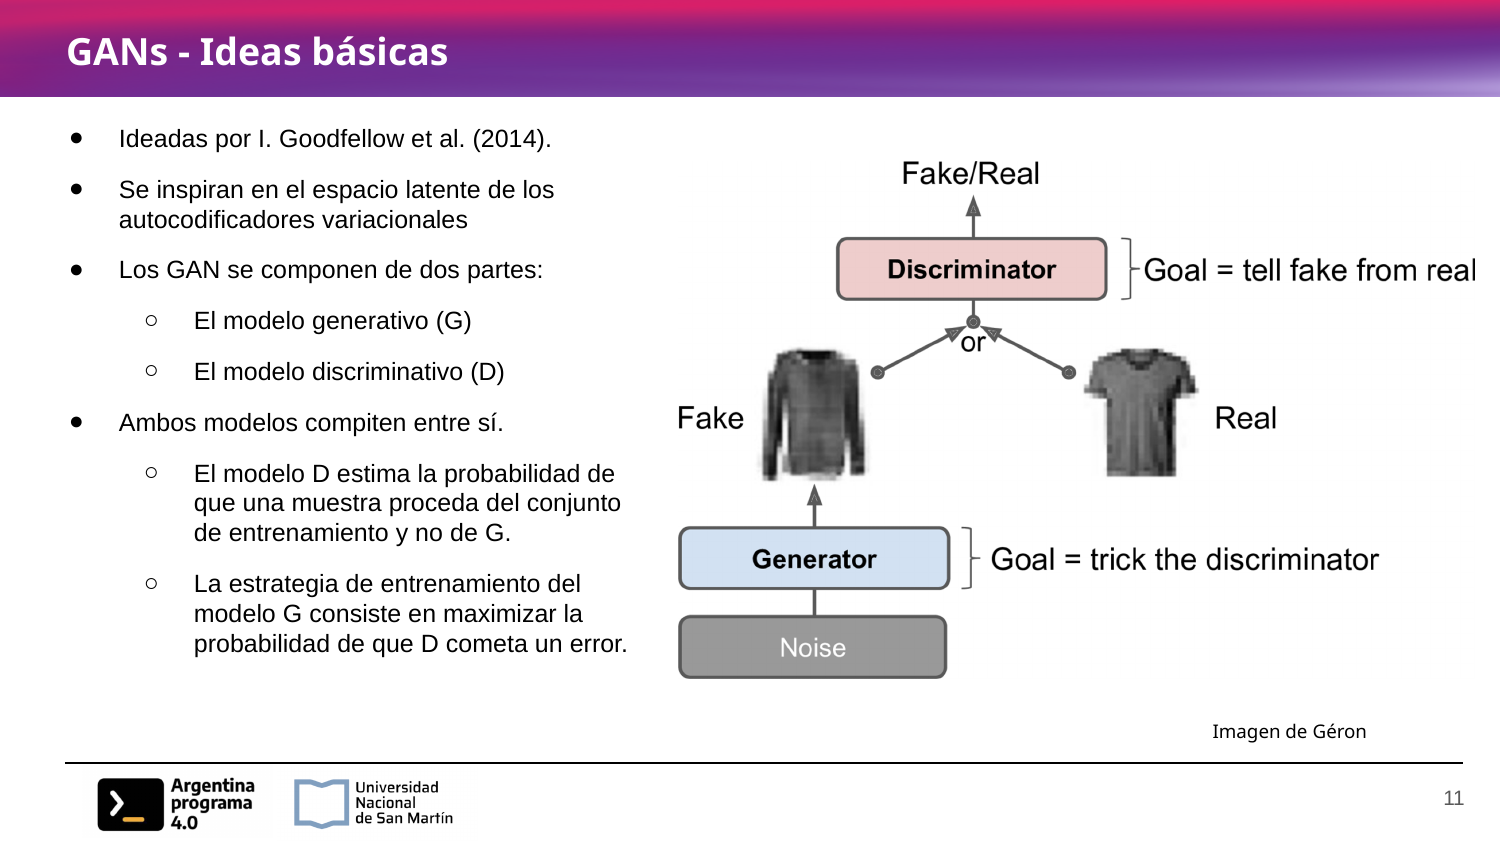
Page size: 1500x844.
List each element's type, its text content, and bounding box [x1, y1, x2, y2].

text_box Imagen de Géron [1197, 704, 1390, 745]
picture [277, 767, 478, 841]
text_box Ideadas por I. Goodfellow et al. (2014). Se inspiran en el espacio latente de los autocodificadores variacionales Los GAN se componen de dos partes: El modelo generativo (G) El modelo discriminativo (D) Ambos modelos compiten entre sí. El modelo D estima la probabilidad de que una muestra proceda del conjunto de entrenamiento y no de G. La estrategia de entrenamiento del modelo G consiste en maximizar la probabilidad de que D cometa un error. [28, 107, 647, 724]
title GANs - Ideas básicas [51, 12, 1449, 88]
picture [82, 764, 273, 838]
slide_number ‹#› [1389, 764, 1480, 830]
picture [677, 161, 1476, 679]
picture [0, 0, 1500, 97]
